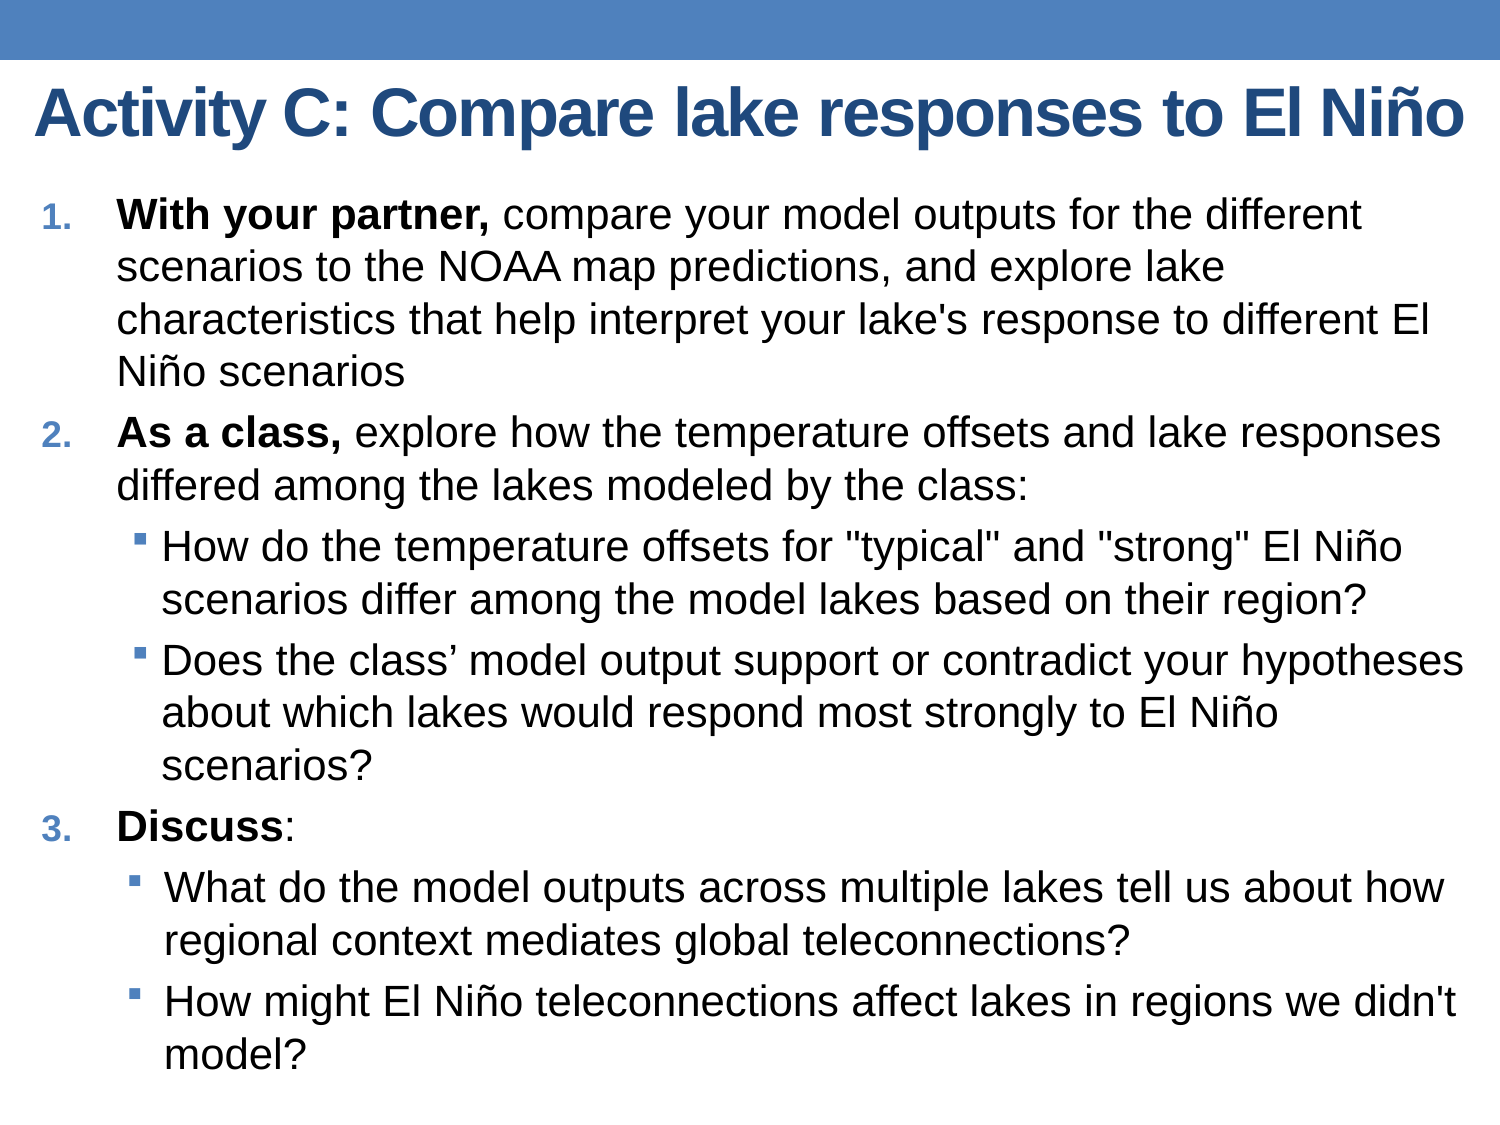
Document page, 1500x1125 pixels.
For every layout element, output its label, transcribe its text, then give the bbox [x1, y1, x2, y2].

title Activity C: Compare lake responses to El Niño [0, 60, 1500, 198]
list With your partner, compare your model outputs for the different scenarios to the NOAA map predictions, and explore lake characteristics that help interpret your lake's response to different El Niño scenarios As a class, explore how the temperature offsets and lake responses differed among the lakes modeled by the class: How do the temperature offsets for "typical" and "strong" El Niño scenarios differ among the model lakes based on their region? Does the class’ model output support or contradict your hypotheses about which lakes would respond most strongly to El Niño scenarios? Discuss: What do the model outputs across multiple lakes tell us about how regional context mediates global teleconnections? How might El Niño teleconnections affect lakes in regions we didn't model? [26, 177, 1500, 1086]
